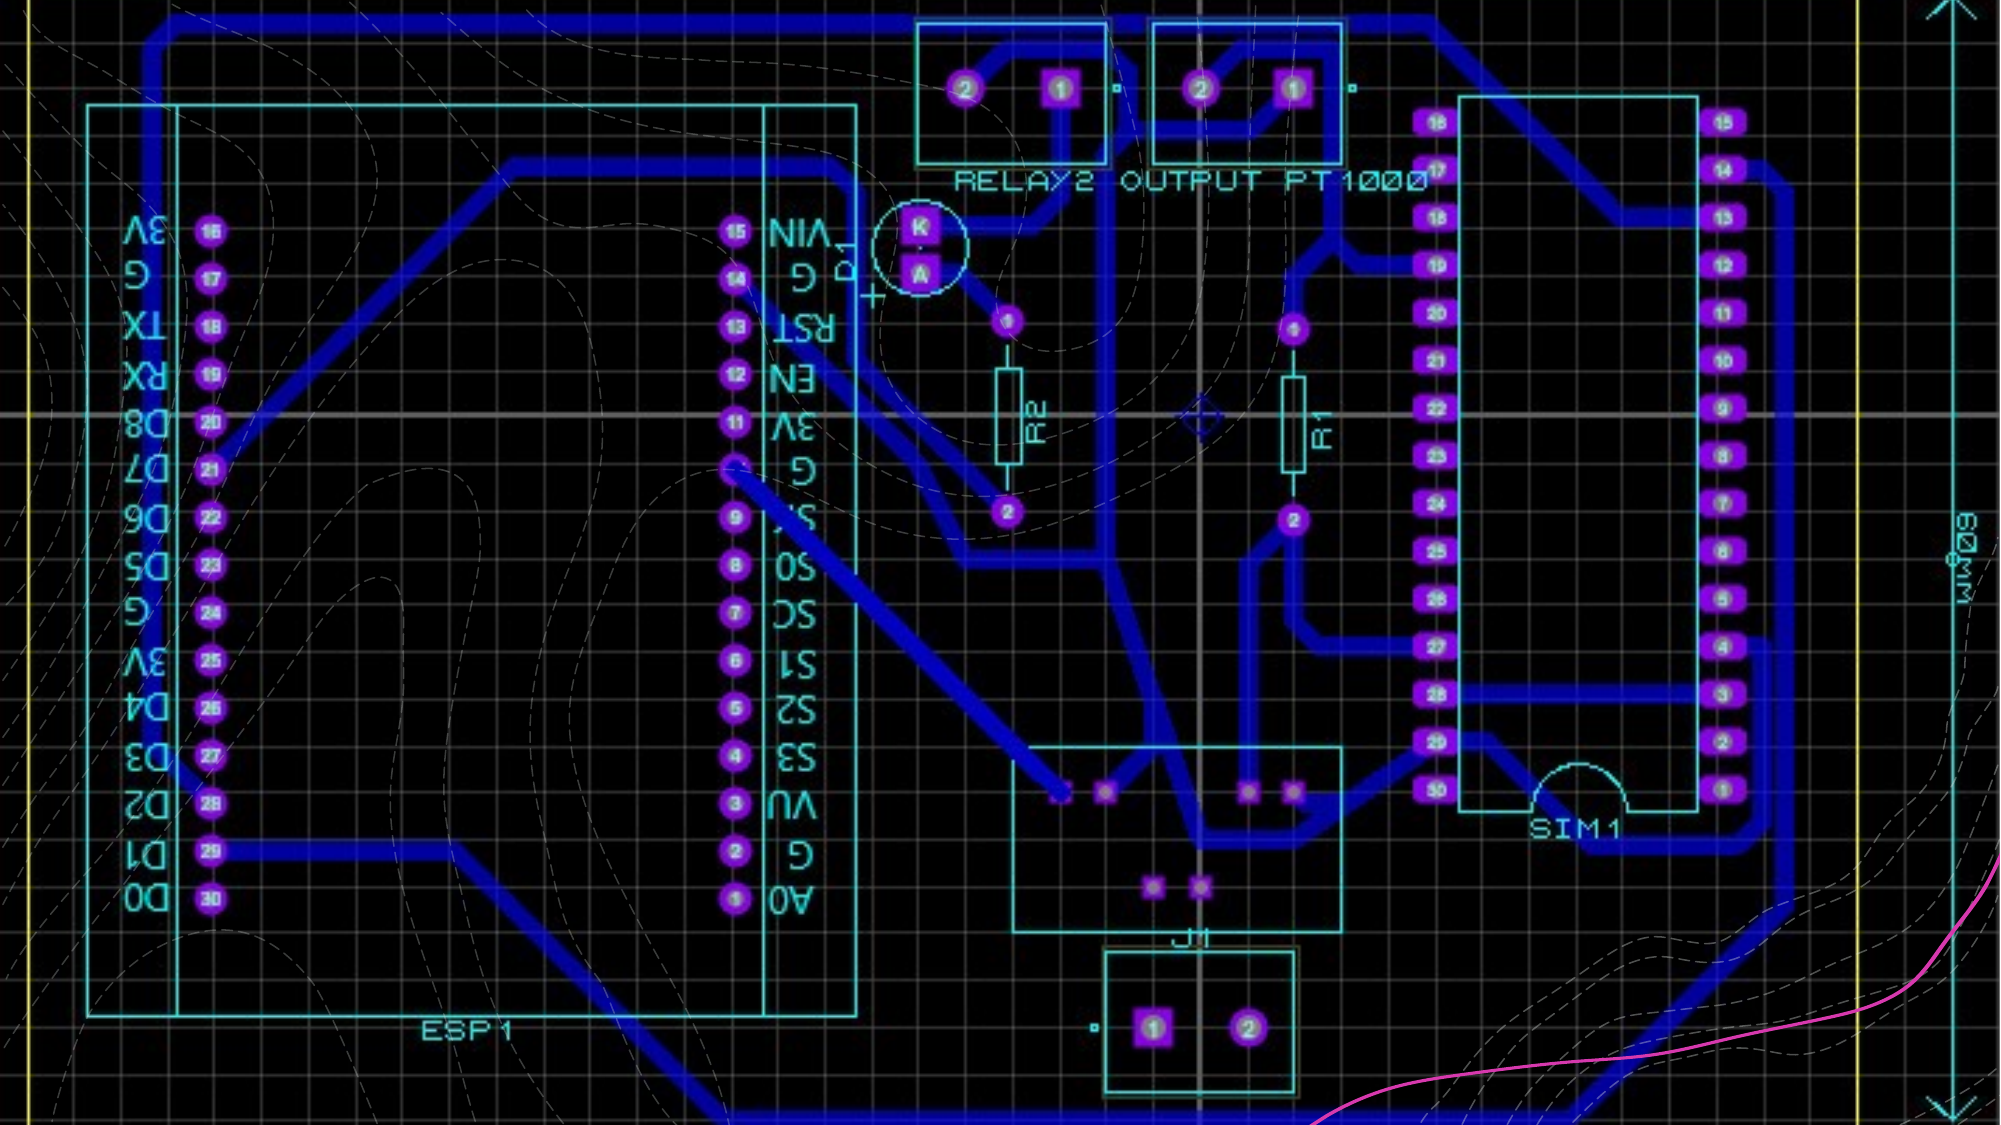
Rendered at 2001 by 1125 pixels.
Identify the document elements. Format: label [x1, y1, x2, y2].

picture [0, 0, 2000, 1125]
text_box [2, 2, 1300, 1125]
text_box [1308, 537, 2000, 1125]
